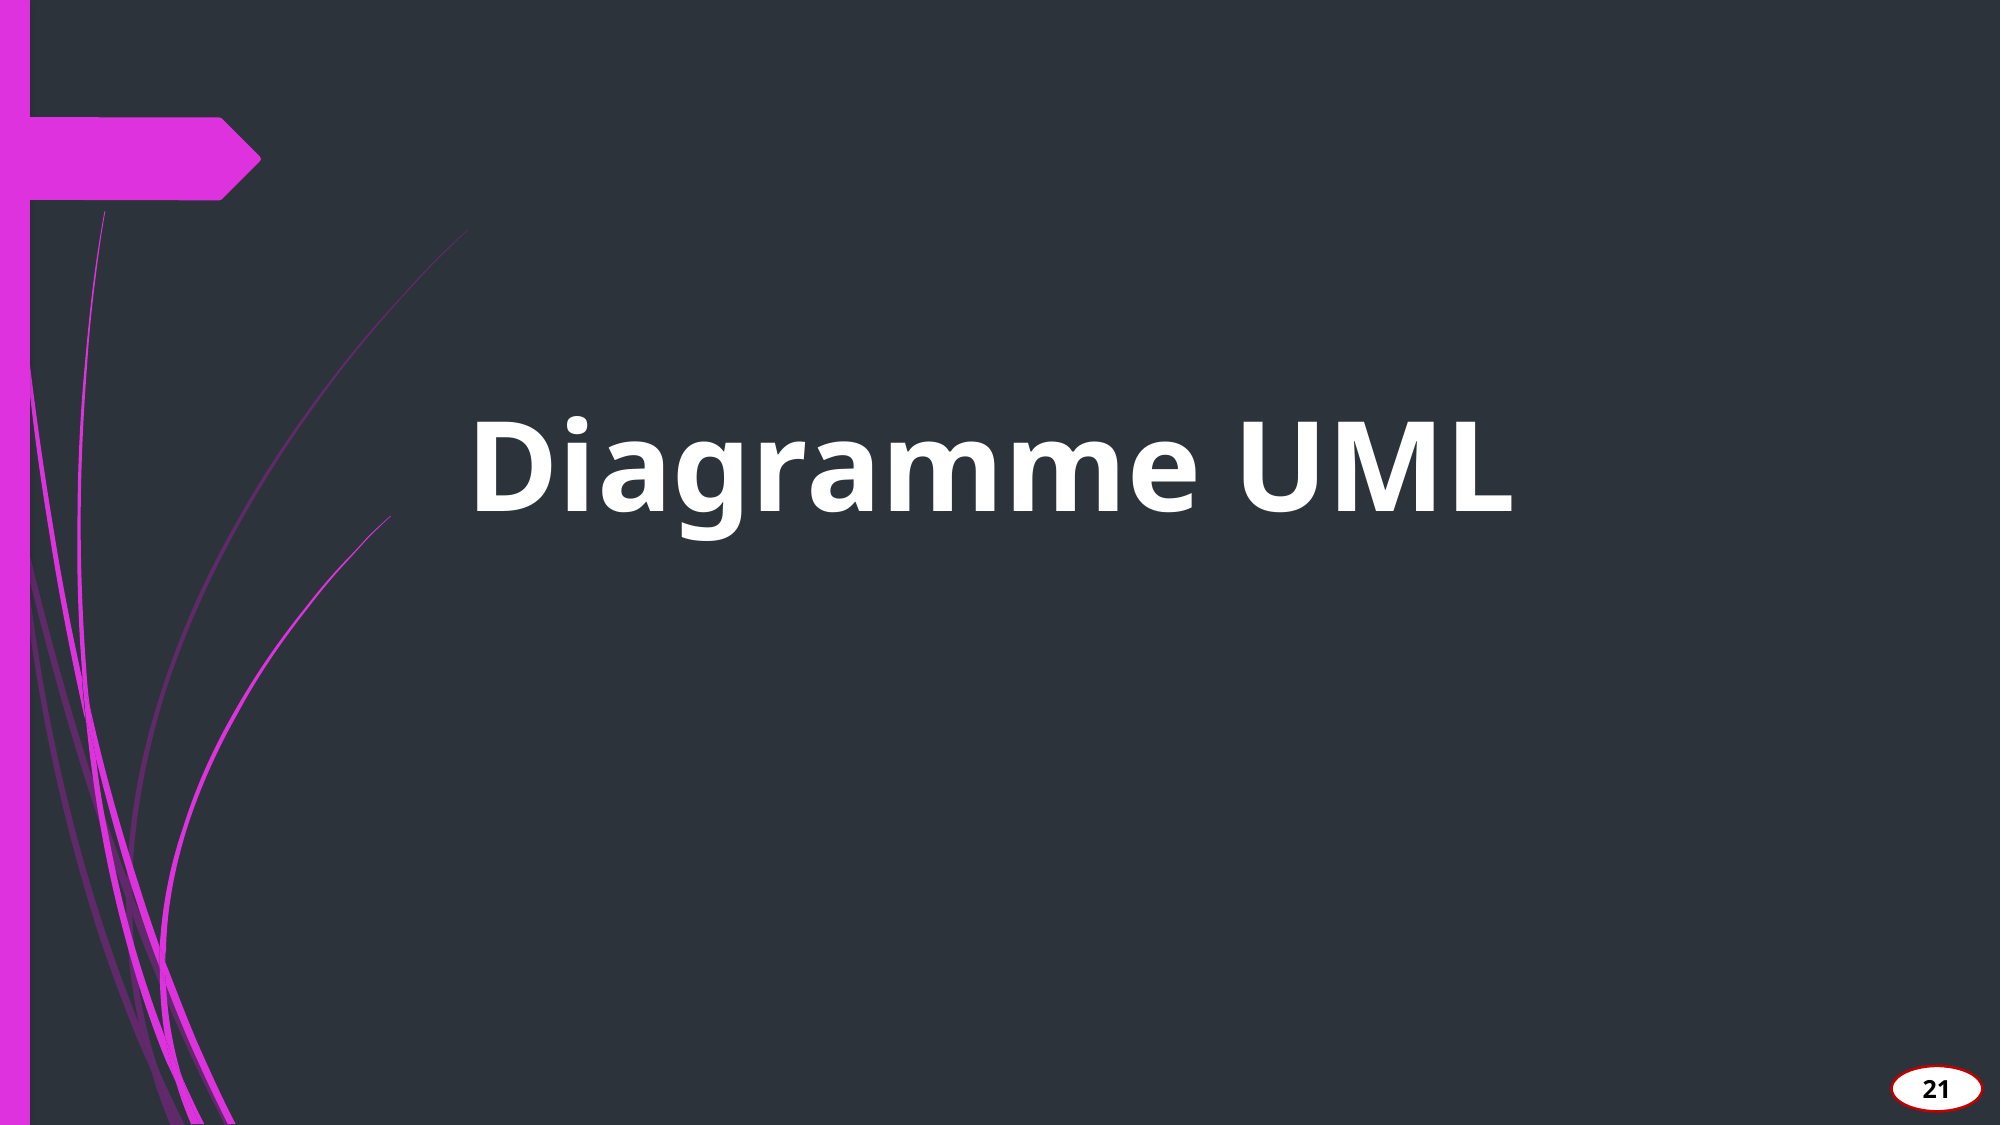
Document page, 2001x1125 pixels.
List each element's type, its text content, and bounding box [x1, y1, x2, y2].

text_box 21 [1890, 1064, 1984, 1113]
text_box Diagramme UML [451, 379, 1614, 544]
